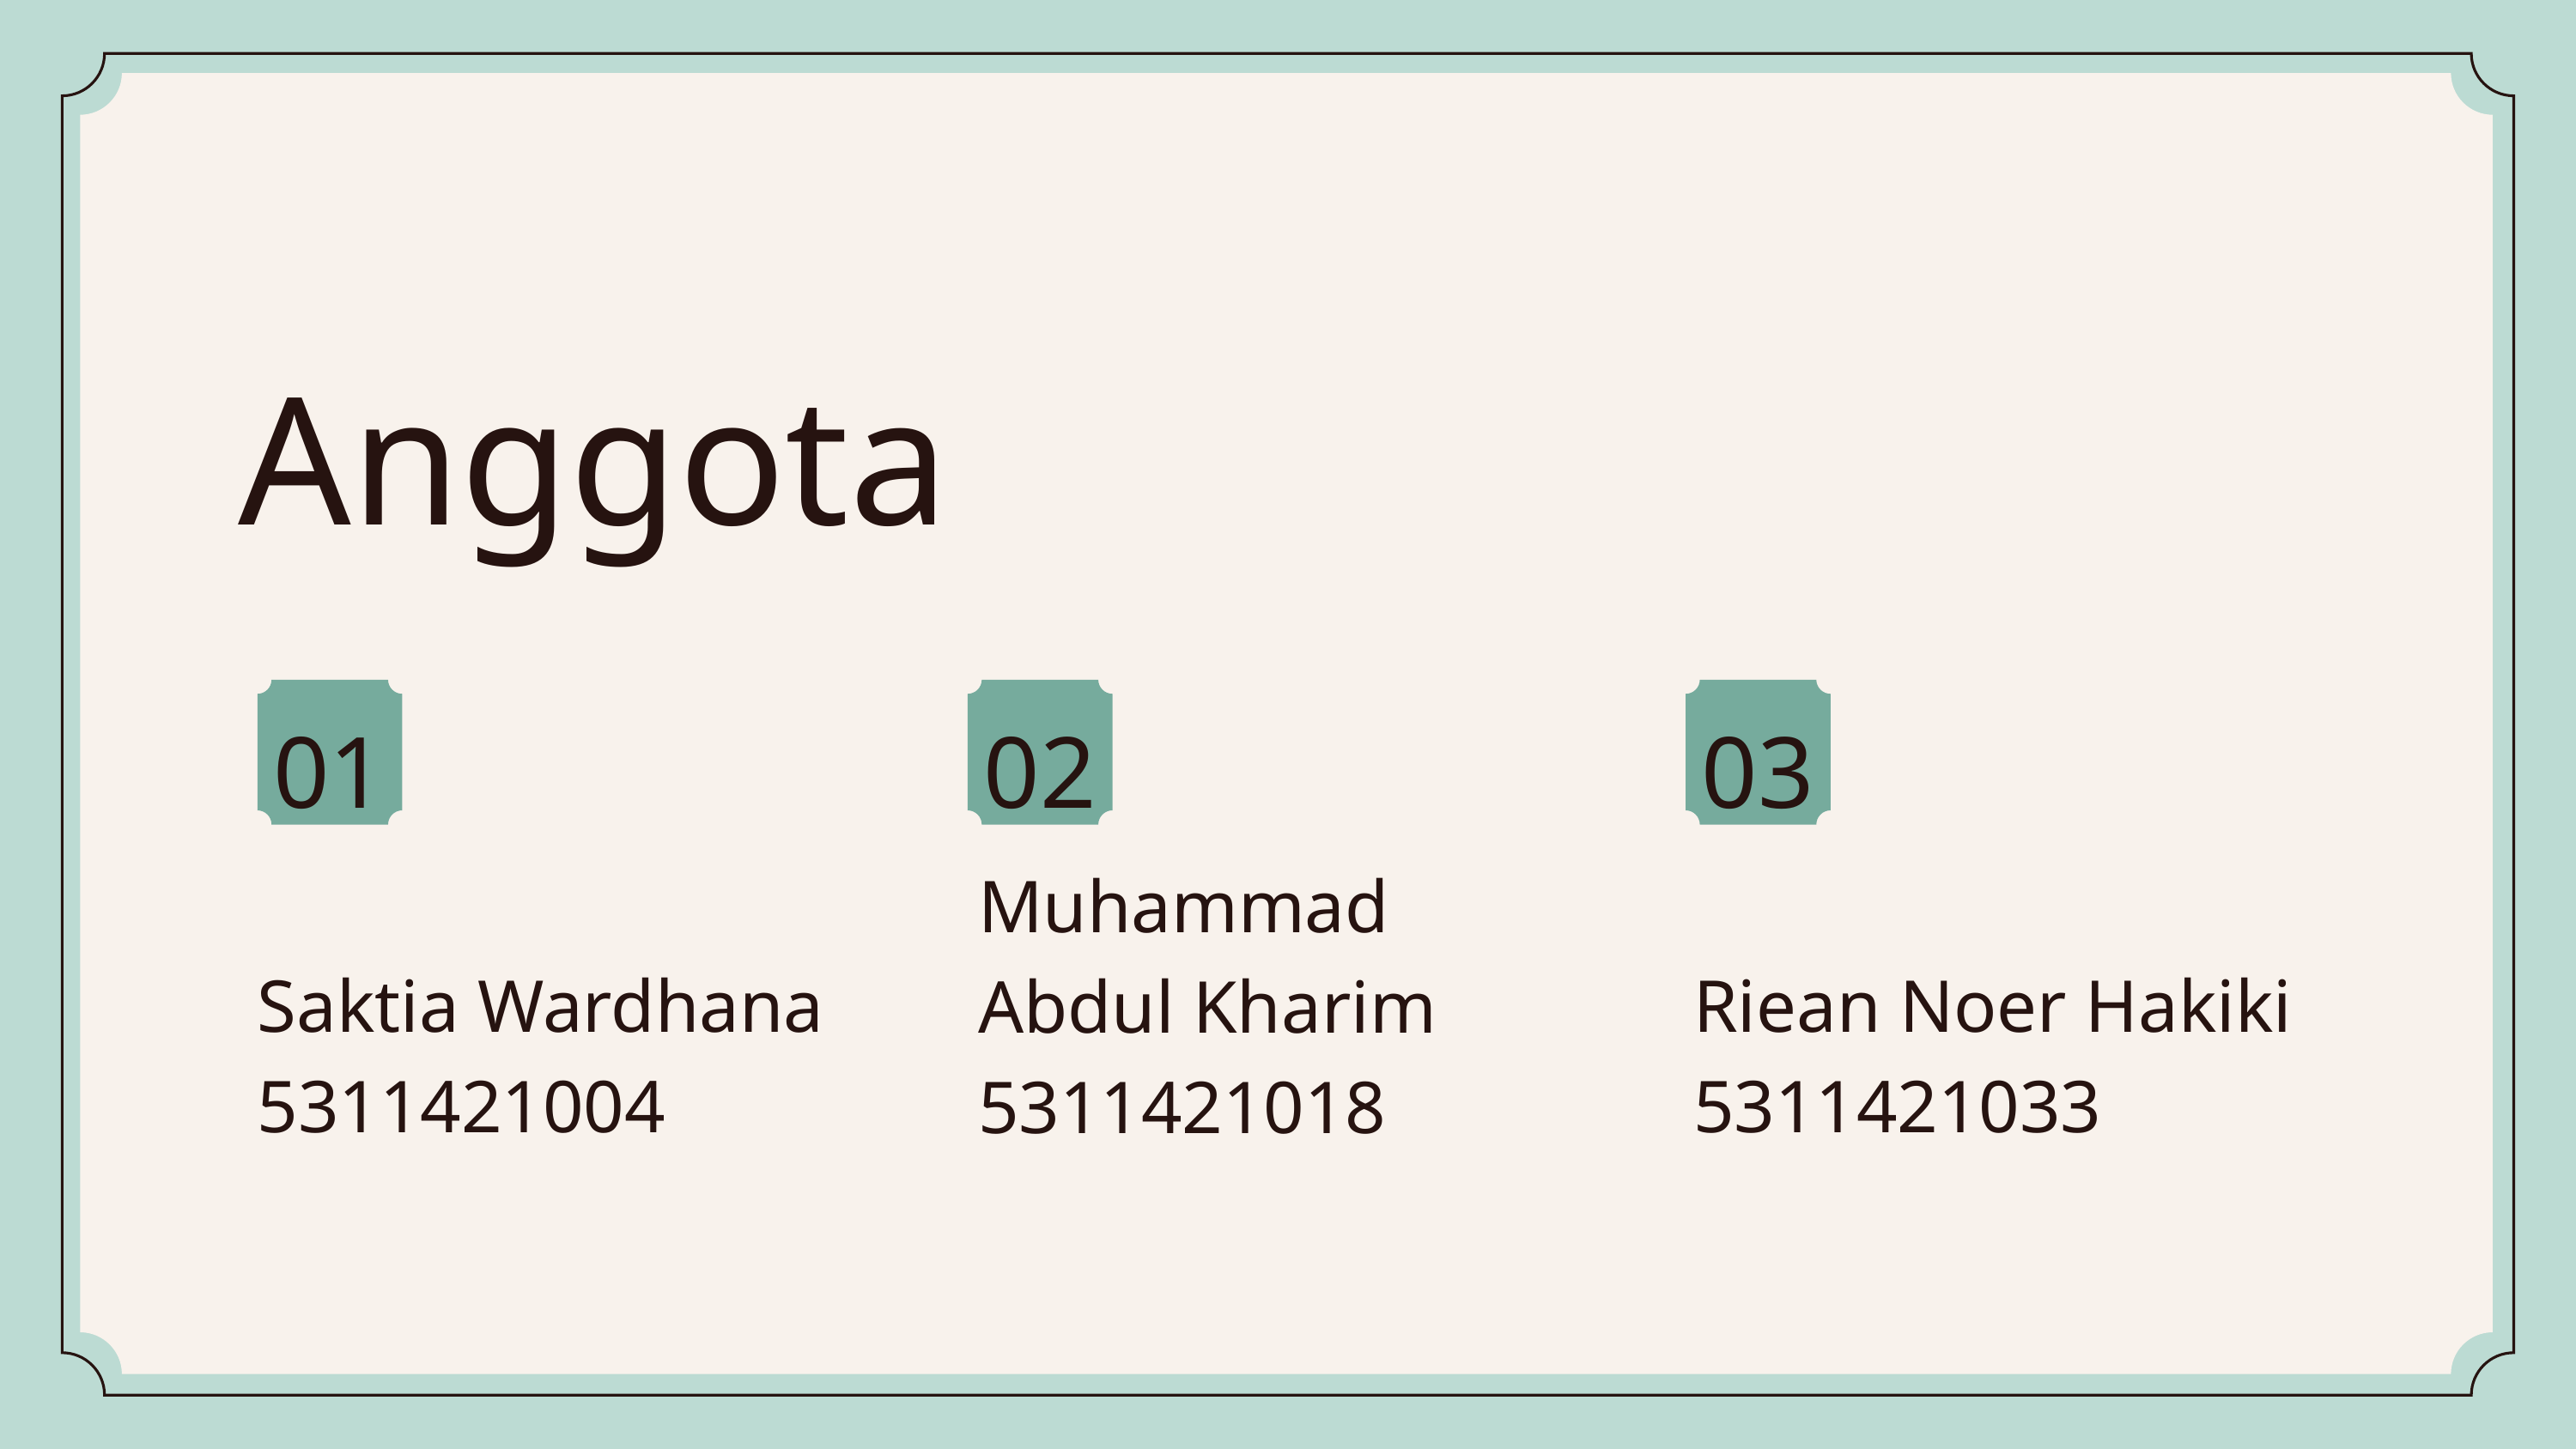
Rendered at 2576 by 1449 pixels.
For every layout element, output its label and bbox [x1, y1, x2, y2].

text_box [967, 679, 1113, 825]
text_box [1685, 679, 1832, 825]
text_box [62, 53, 2514, 1396]
text_box [257, 679, 403, 825]
